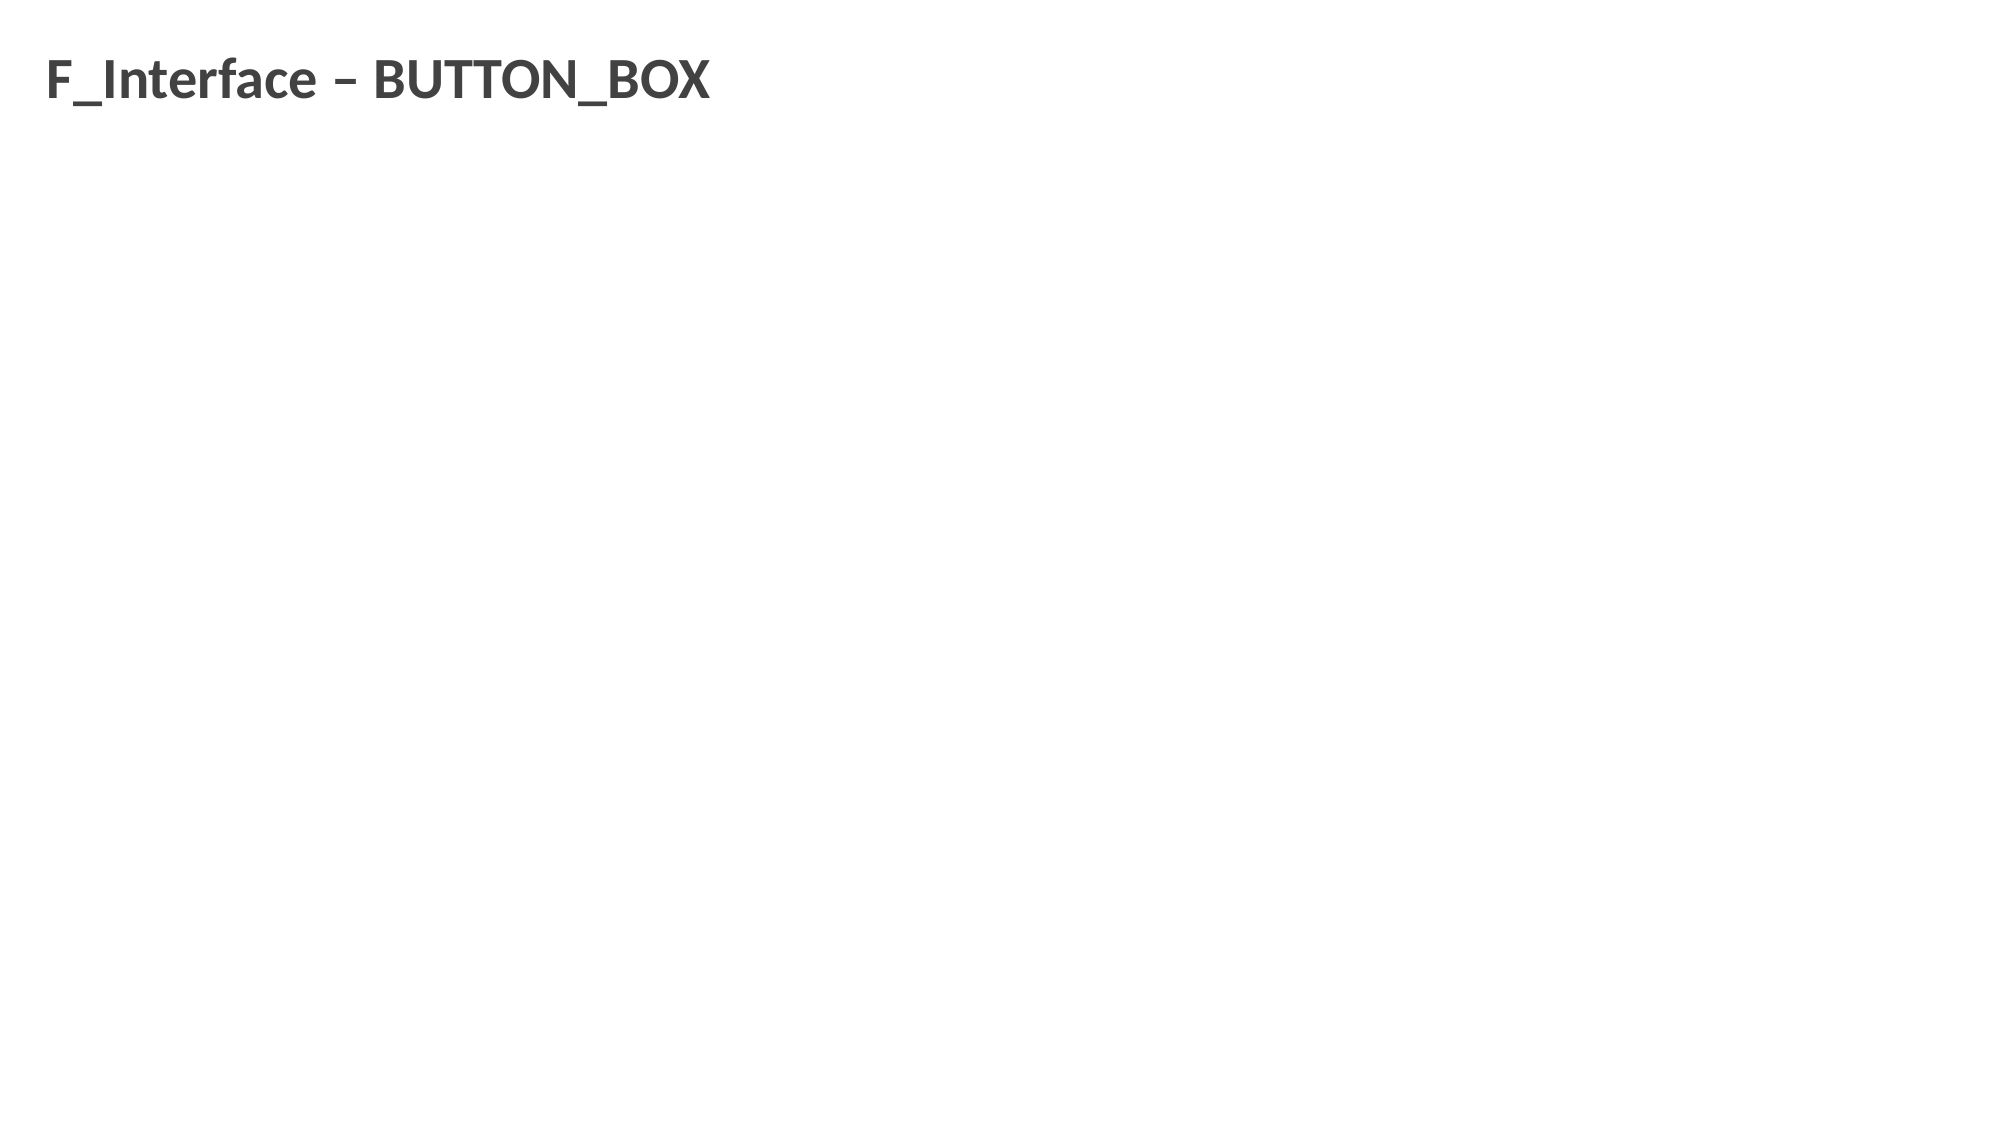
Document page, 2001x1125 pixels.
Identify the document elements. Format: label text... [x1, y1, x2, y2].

text_box F_Interface – BUTTON_BOX [32, 33, 726, 118]
